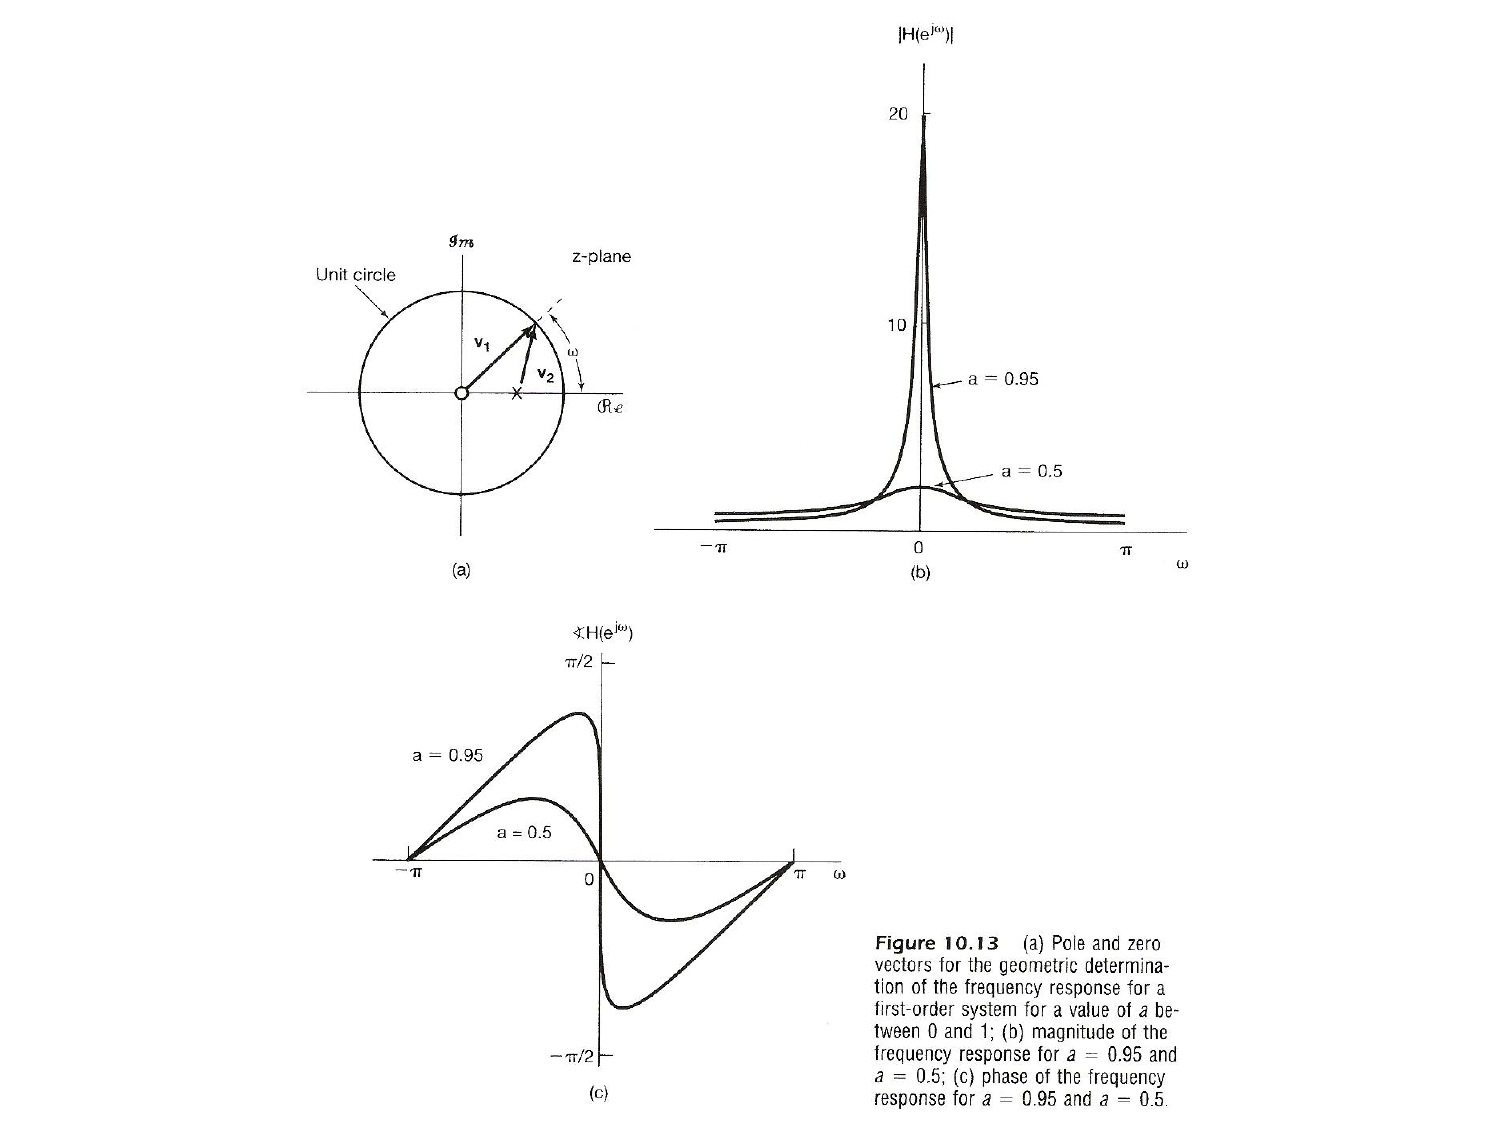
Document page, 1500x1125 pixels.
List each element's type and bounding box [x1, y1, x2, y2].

picture [300, 15, 1207, 1115]
